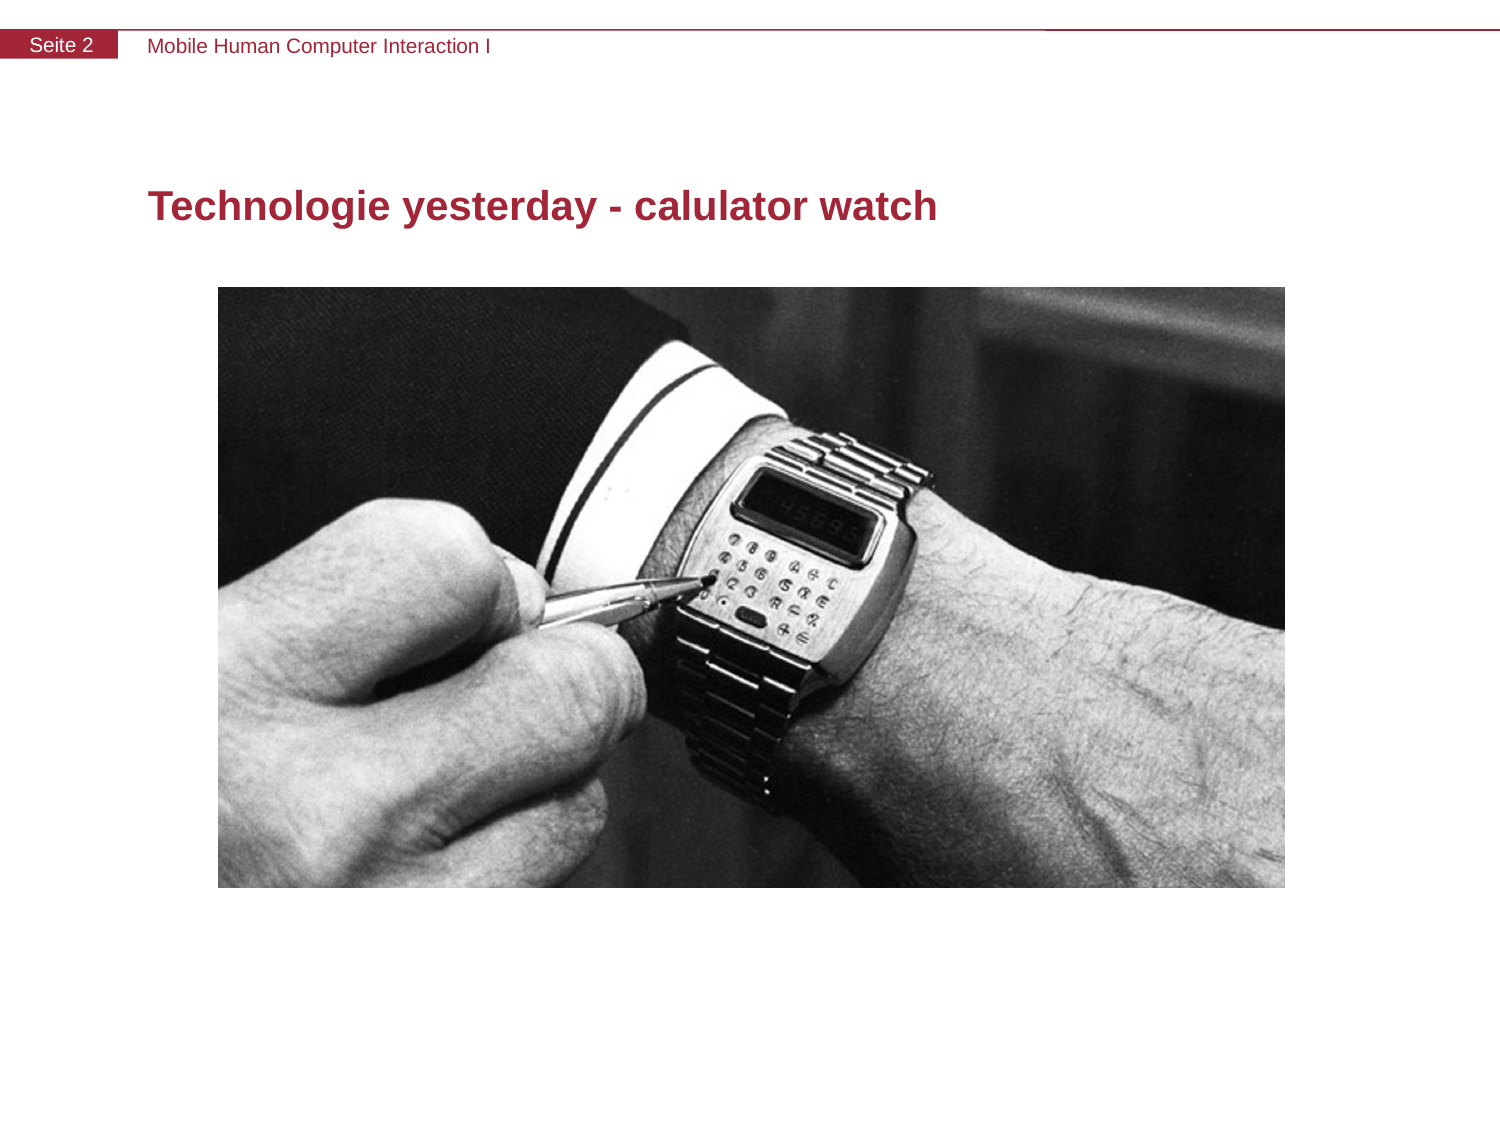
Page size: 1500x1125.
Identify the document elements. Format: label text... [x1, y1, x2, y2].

title Technologie yesterday - calulator watch [132, 149, 1413, 259]
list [217, 287, 1286, 888]
